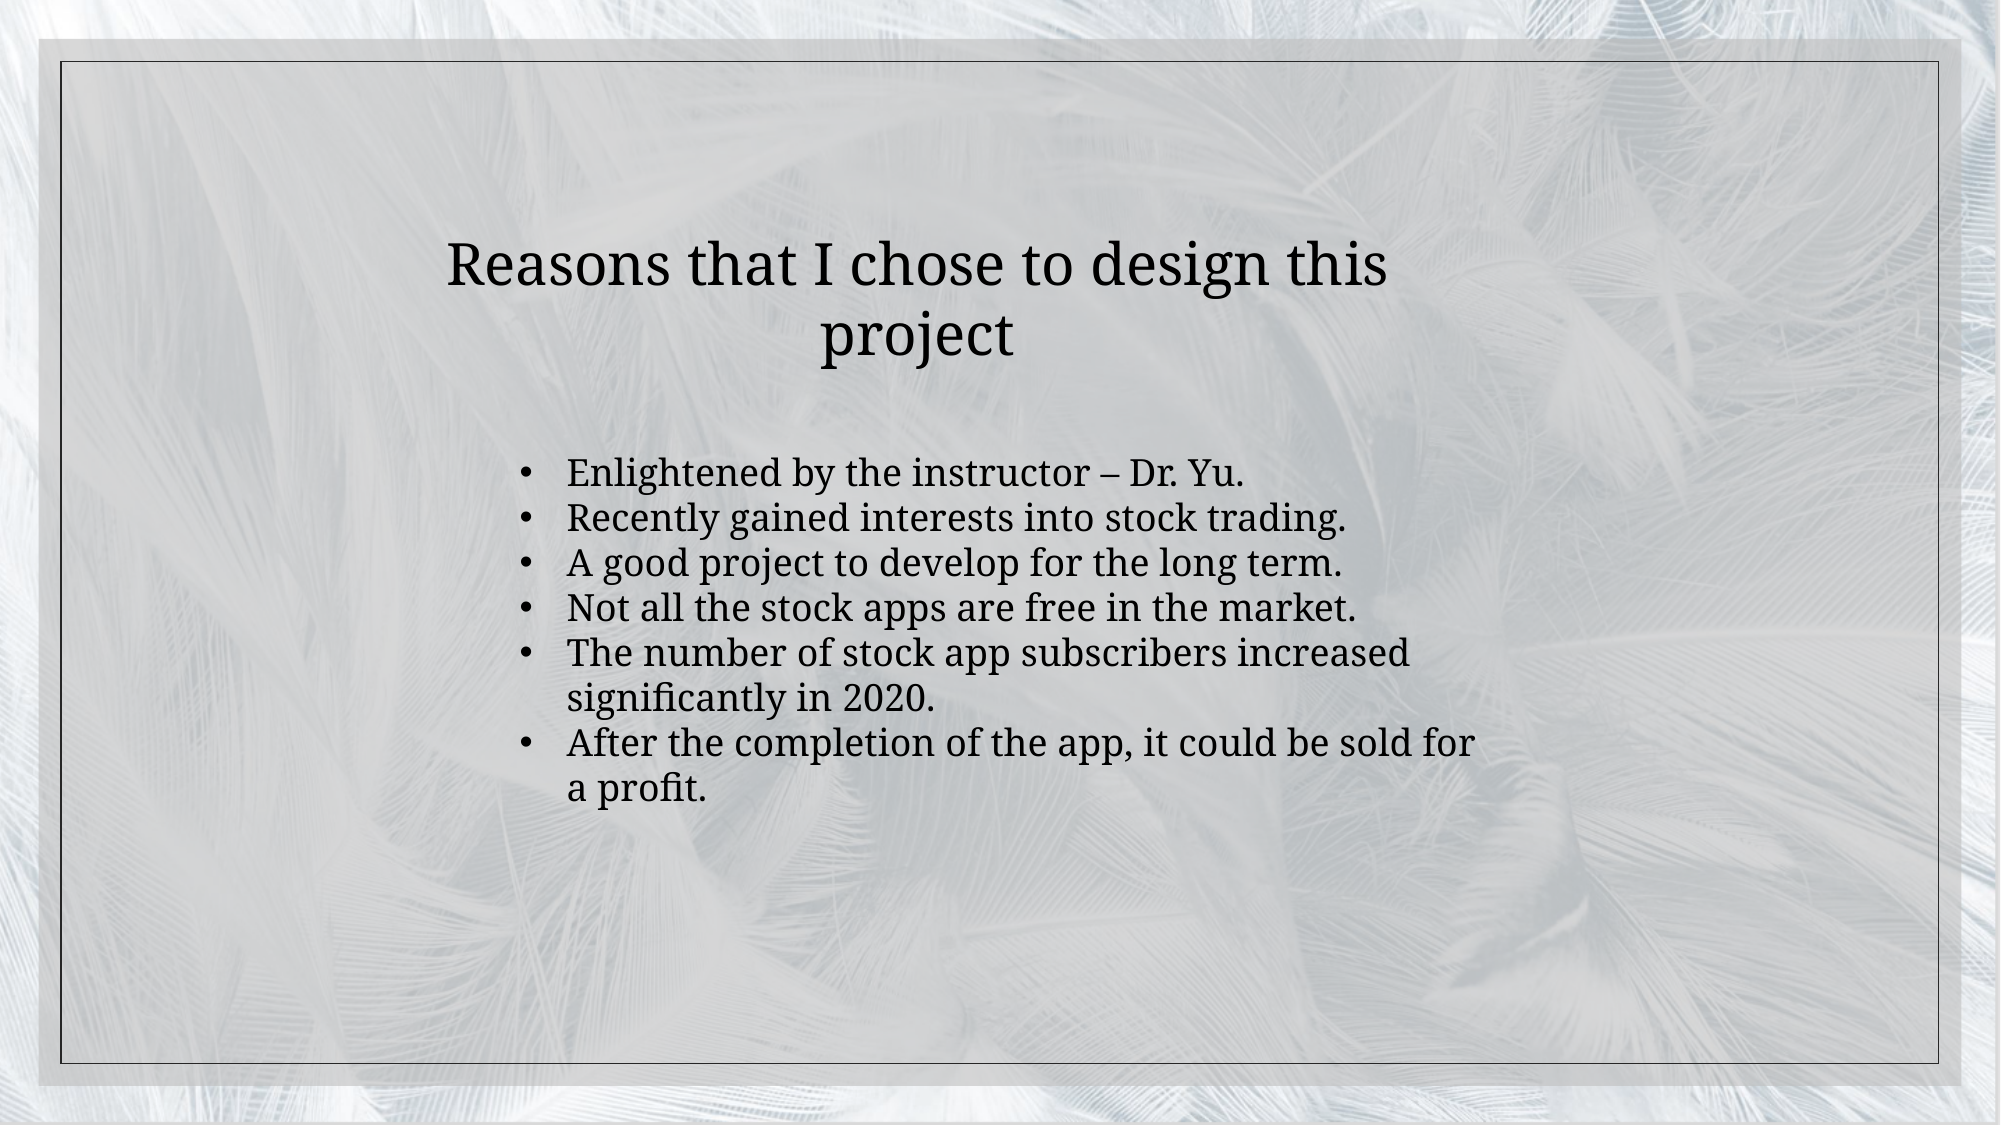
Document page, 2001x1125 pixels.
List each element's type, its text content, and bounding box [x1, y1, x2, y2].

picture [0, 0, 2001, 1125]
text_box Enlightened by the instructor – Dr. Yu. Recently gained interests into stock trading. A good project to develop for the long term. Not all the stock apps are free in the market. The number of stock app subscribers increased significantly in 2020. After the completion of the app, it could be sold for a profit. [504, 441, 1496, 816]
text_box Reasons that I chose to design this project [340, 219, 1496, 375]
